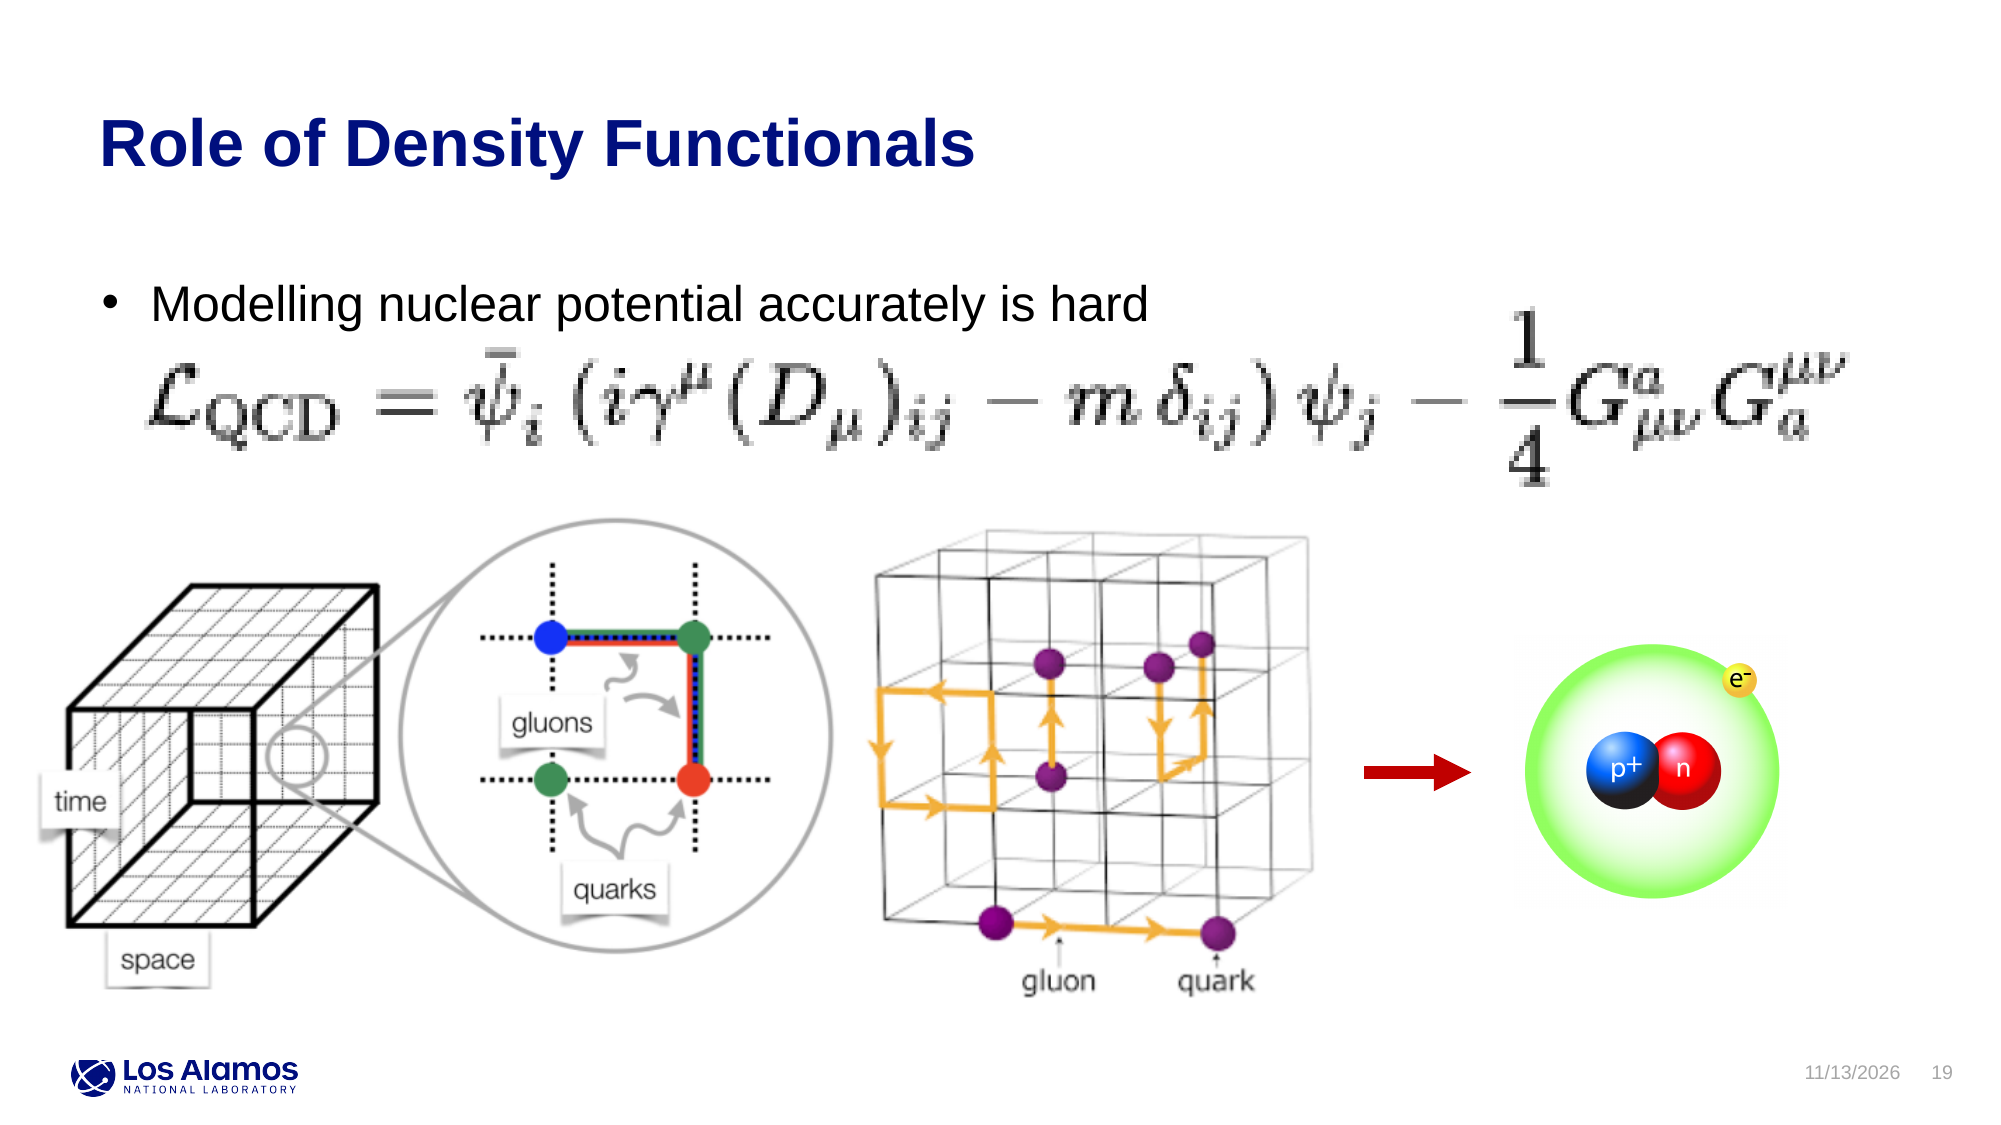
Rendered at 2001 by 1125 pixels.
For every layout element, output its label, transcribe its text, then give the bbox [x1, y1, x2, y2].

list Modelling nuclear potential accurately is hard [99, 249, 1900, 353]
picture [1514, 635, 1788, 910]
picture [13, 301, 1856, 1097]
title Role of Density Functionals [99, 99, 1900, 246]
